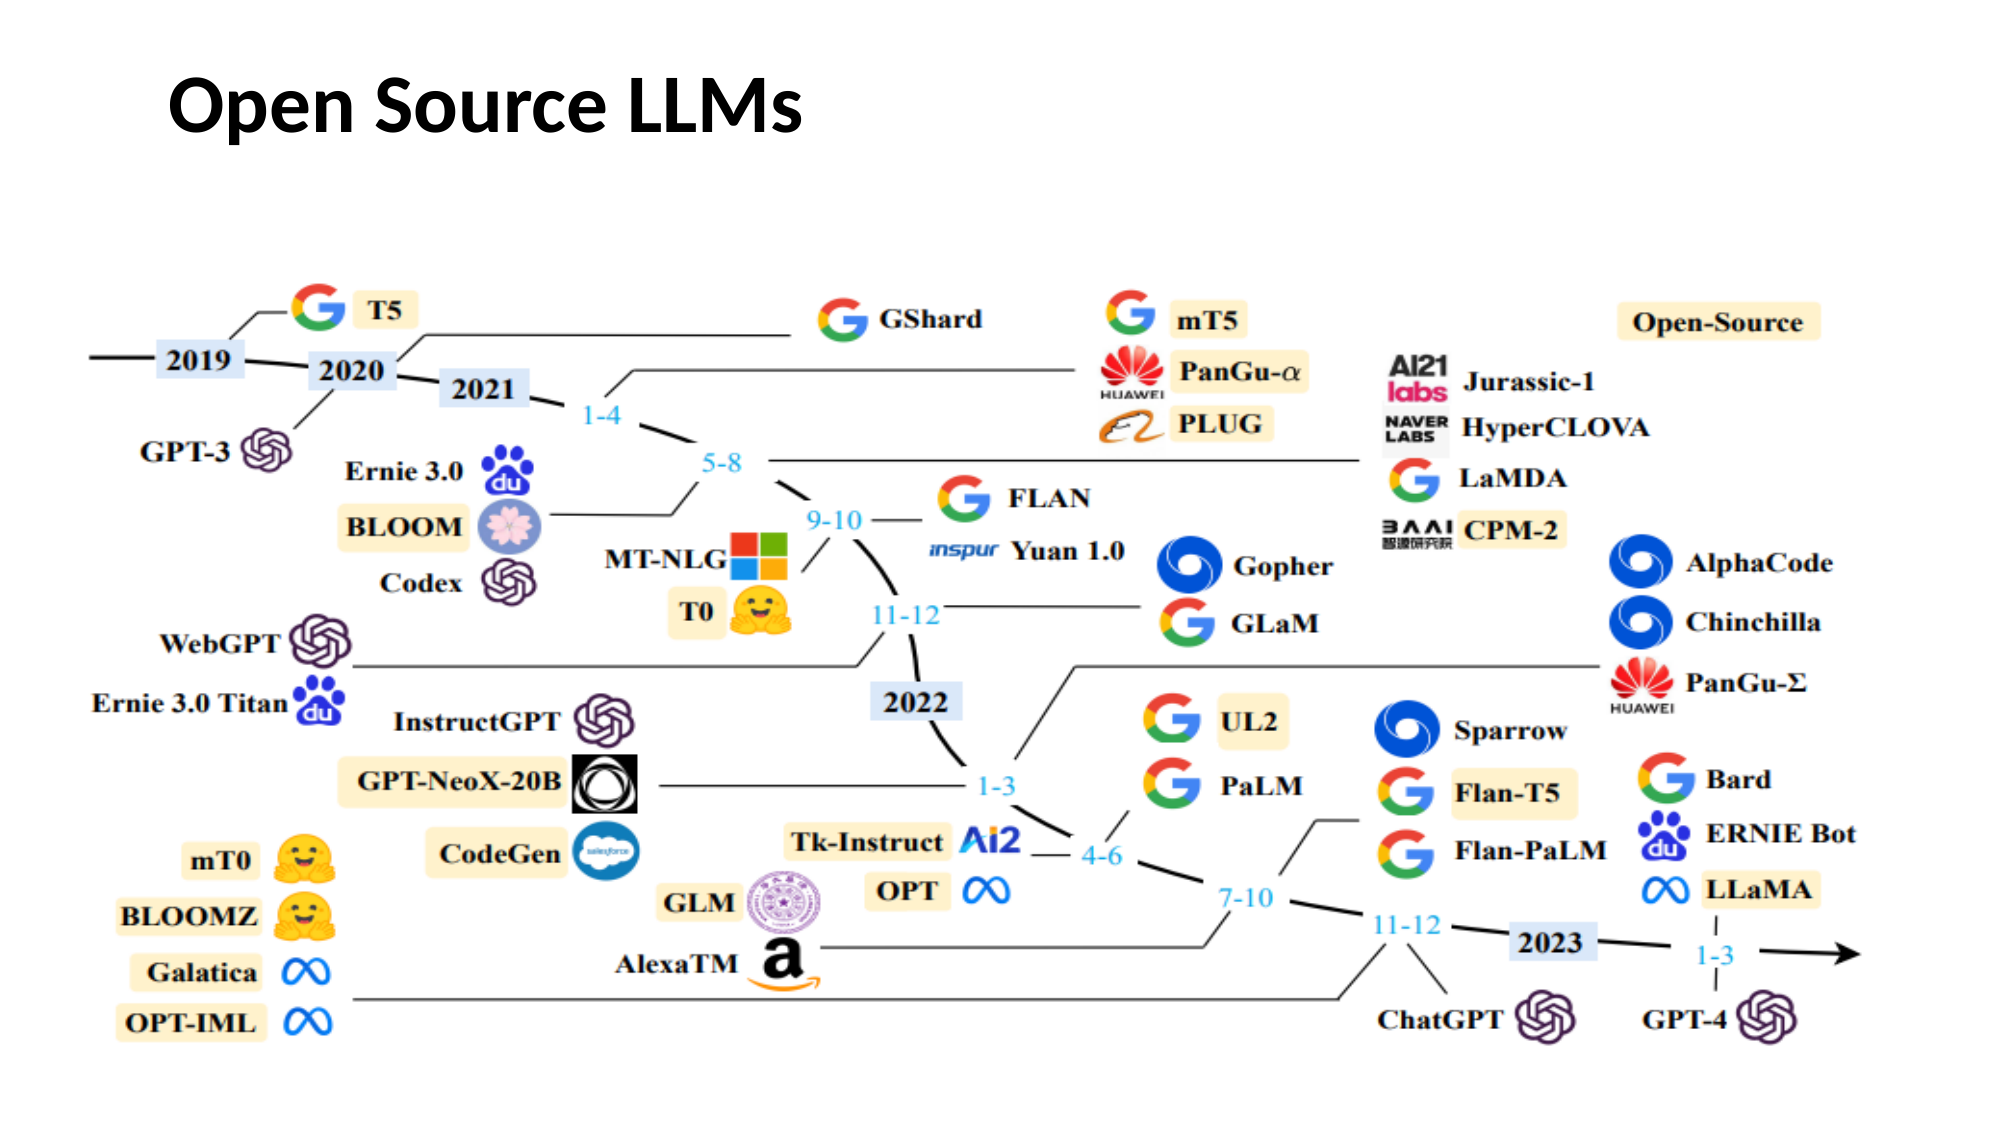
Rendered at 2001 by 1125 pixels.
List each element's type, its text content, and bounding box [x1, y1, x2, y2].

text_box Open Source LLMs [153, 33, 1506, 194]
picture [24, 217, 1935, 1074]
